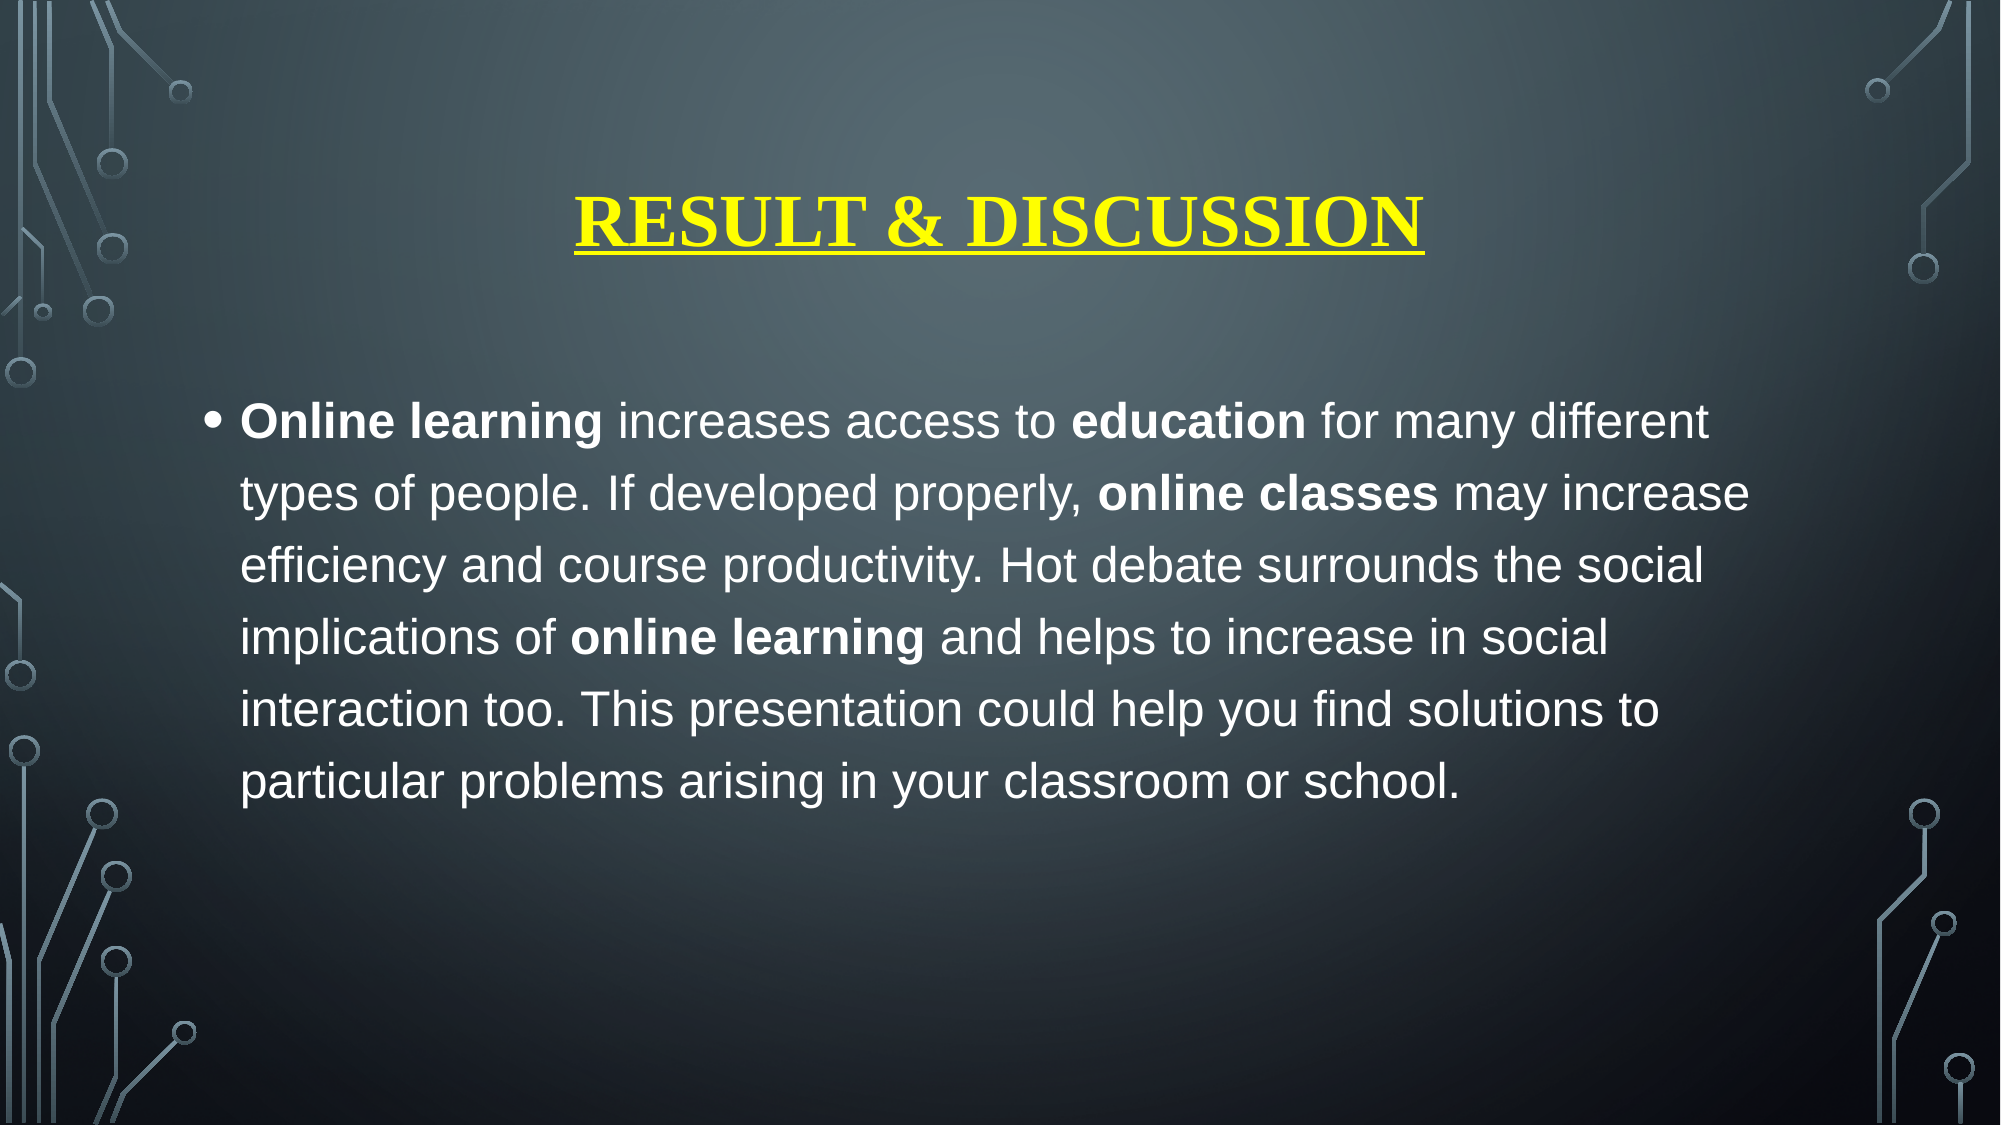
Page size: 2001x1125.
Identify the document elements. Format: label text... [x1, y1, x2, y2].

list Online learning increases access to education for many different types of people. If developed properly, online classes may increase efficiency and course productivity. Hot debate surrounds the social implications of online learning and helps to increase in social interaction too. This presentation could help you find solutions to particular problems arising in your classroom or school. [187, 369, 1813, 950]
title RESULT & DISCUSSION [187, 101, 1813, 344]
